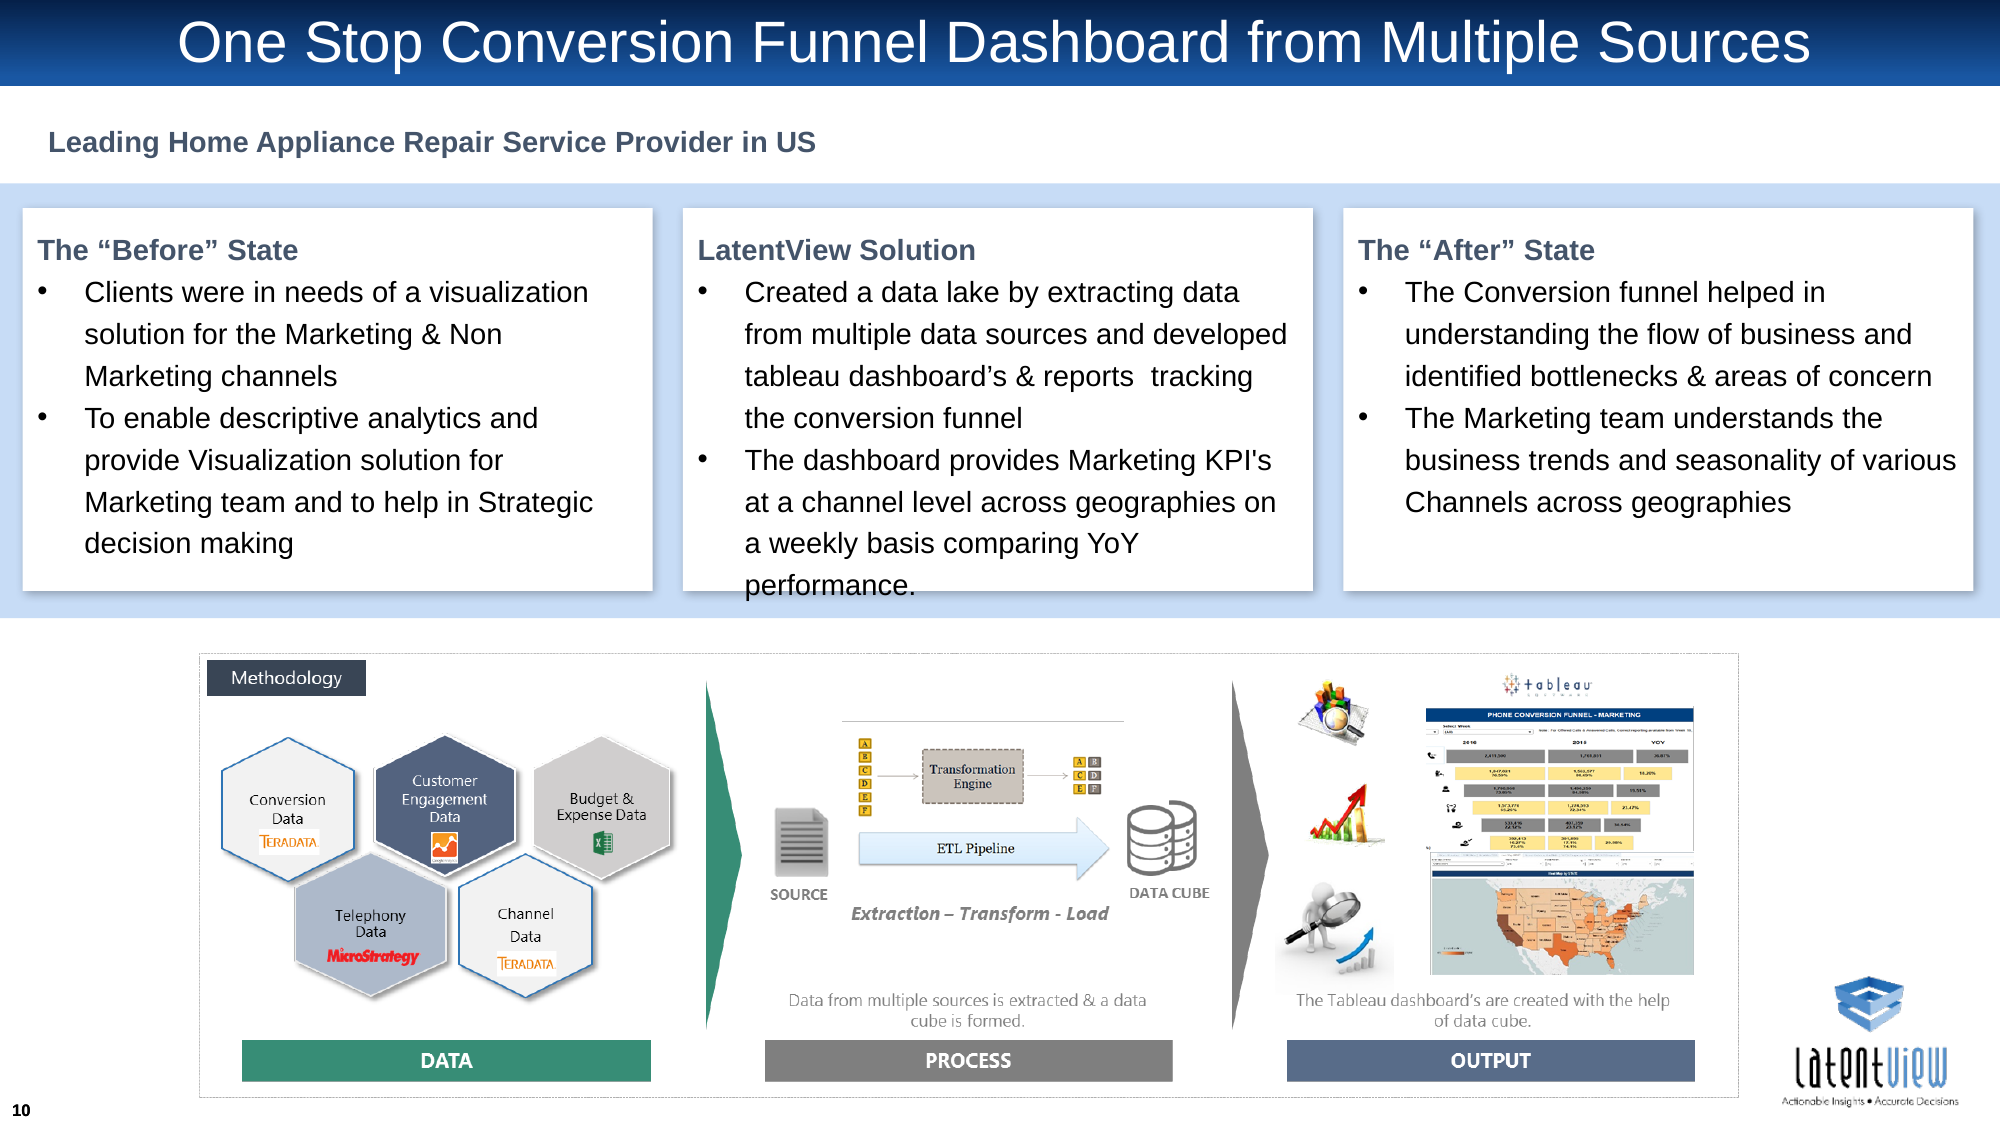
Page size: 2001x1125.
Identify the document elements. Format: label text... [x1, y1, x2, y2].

title One Stop Conversion Funnel Dashboard from Multiple Sources [98, 9, 1894, 77]
text_box Leading Home Appliance Repair Service Provider in US [32, 92, 1961, 190]
text_box [22, 207, 654, 592]
text_box [0, 182, 2000, 619]
text_box [682, 207, 1314, 592]
text_box The “Before” State Clients were in needs of a visualization solution for the Marketing & Non Marketing channels To enable descriptive analytics and provide Visualization solution for Marketing team and to help in Strategic decision making [22, 216, 653, 568]
text_box [1342, 207, 1974, 592]
text_box The “After” State The Conversion funnel helped in understanding the flow of business and identified bottlenecks & areas of concern The Marketing team understands the business trends and seasonality of various Channels across geographies [1343, 216, 1974, 526]
picture [199, 604, 1739, 1098]
text_box LatentView Solution Created a data lake by extracting data from multiple data sources and developed tableau dashboard’s & reports tracking the conversion funnel The dashboard provides Marketing KPI's at a channel level across geographies on a weekly basis comparing YoY performance. [682, 216, 1313, 604]
picture [1754, 959, 1988, 1125]
